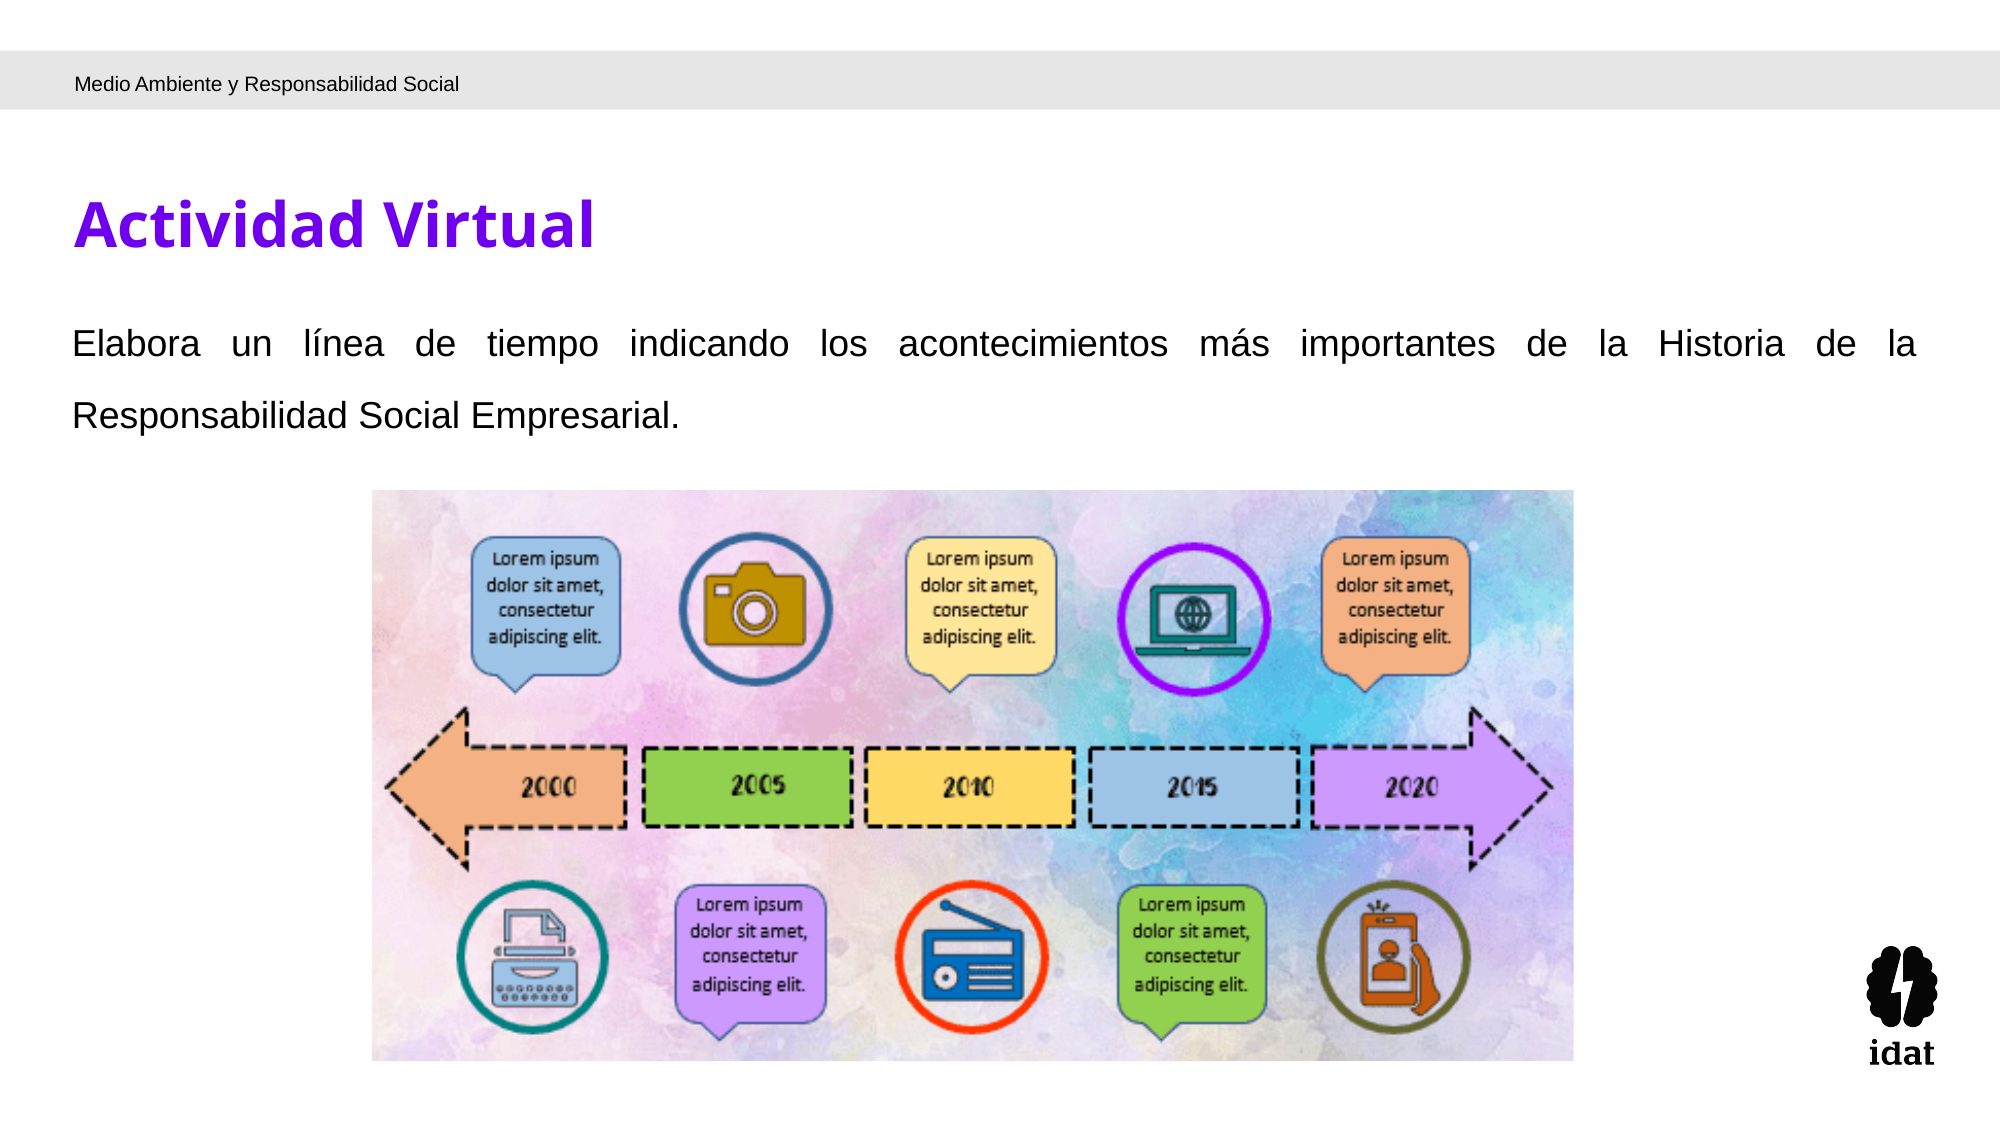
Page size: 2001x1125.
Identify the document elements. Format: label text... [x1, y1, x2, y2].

picture [372, 490, 1574, 1061]
list Elabora un línea de tiempo indicando los acontecimientos más importantes de la Historia de la Responsabilidad Social Empresarial. [71, 292, 1917, 472]
picture [1866, 946, 1938, 1065]
list Actividad Virtual [74, 194, 973, 274]
list Medio Ambiente y Responsabilidad Social [74, 58, 690, 106]
